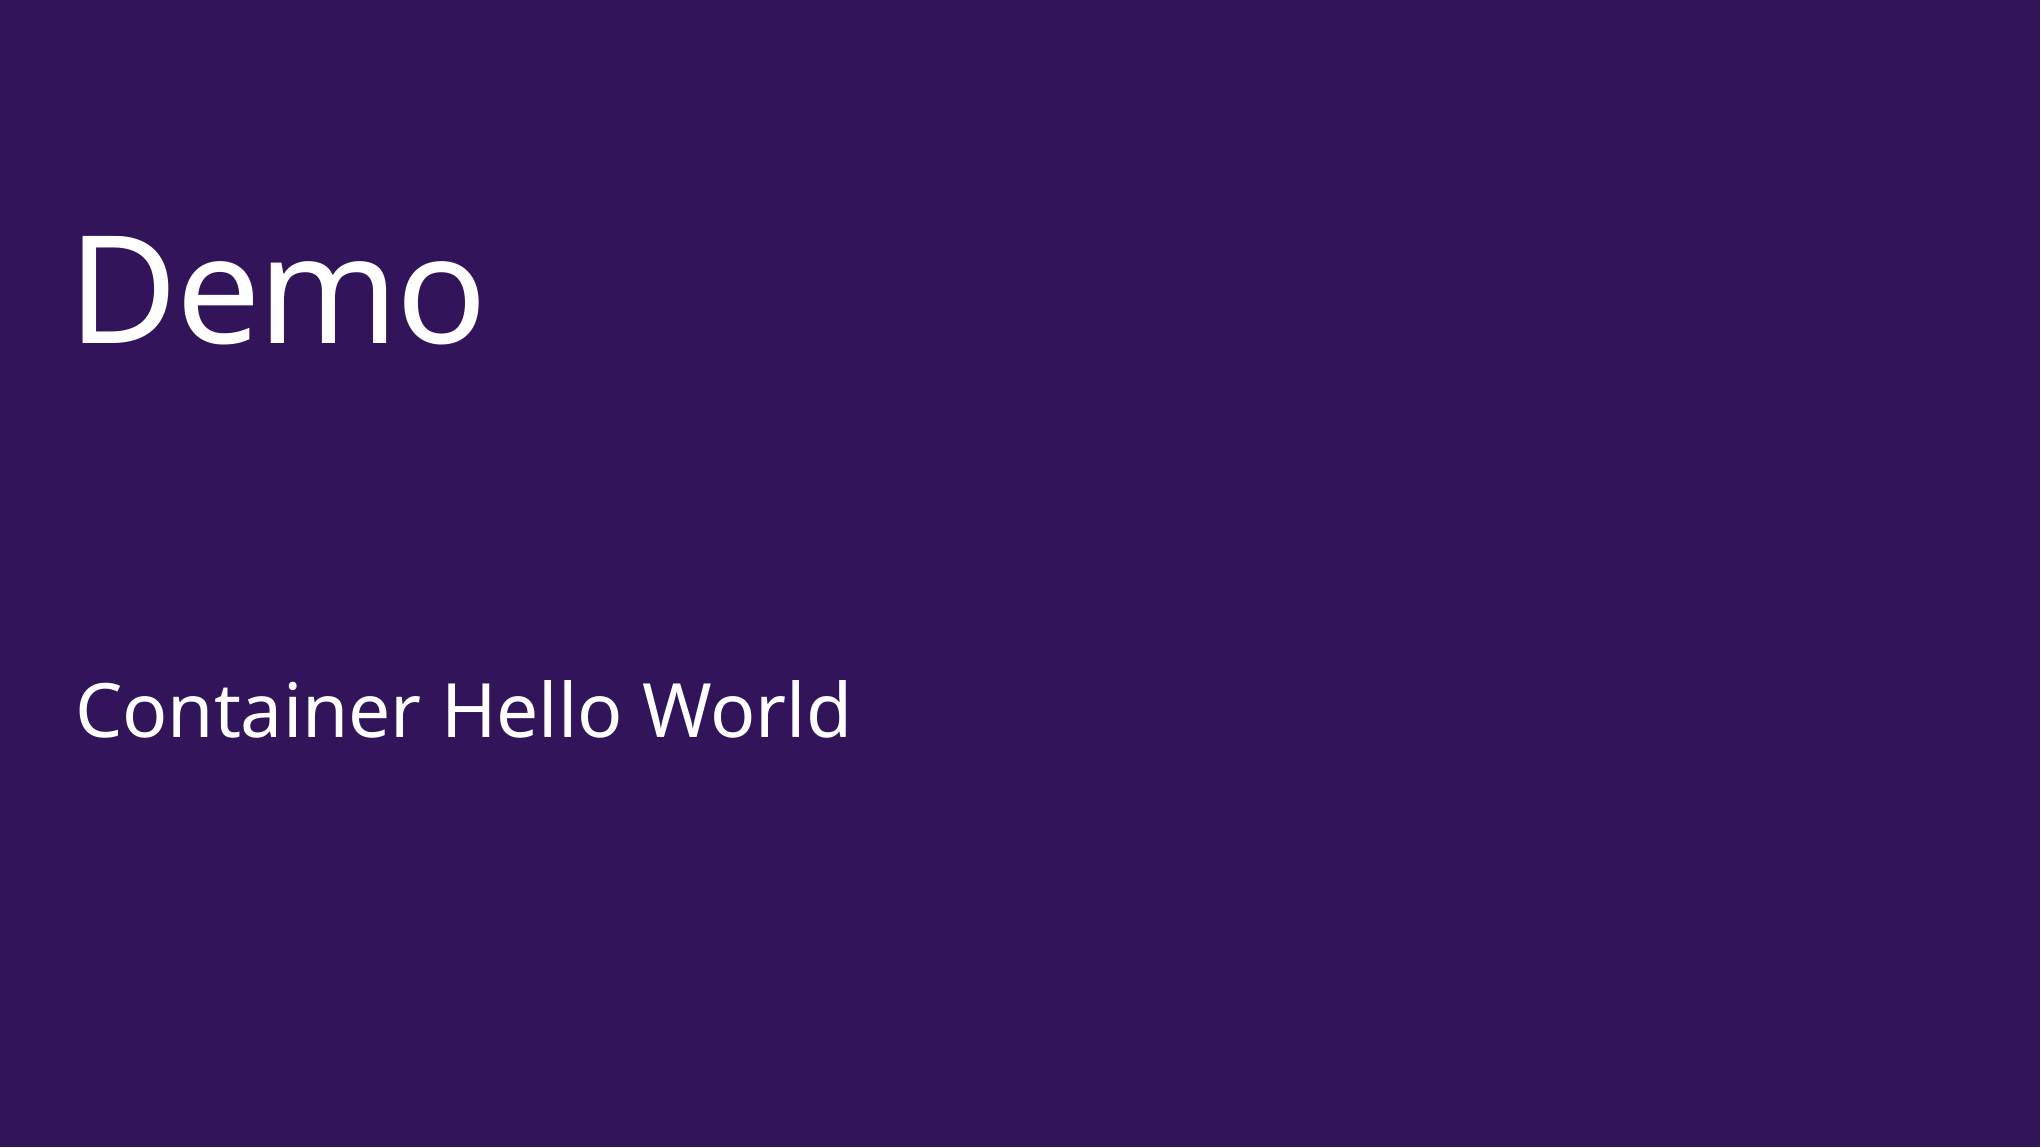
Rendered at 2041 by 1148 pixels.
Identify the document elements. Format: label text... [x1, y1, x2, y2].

title Demo [45, 198, 1695, 648]
list Container Hello World [45, 648, 1696, 949]
